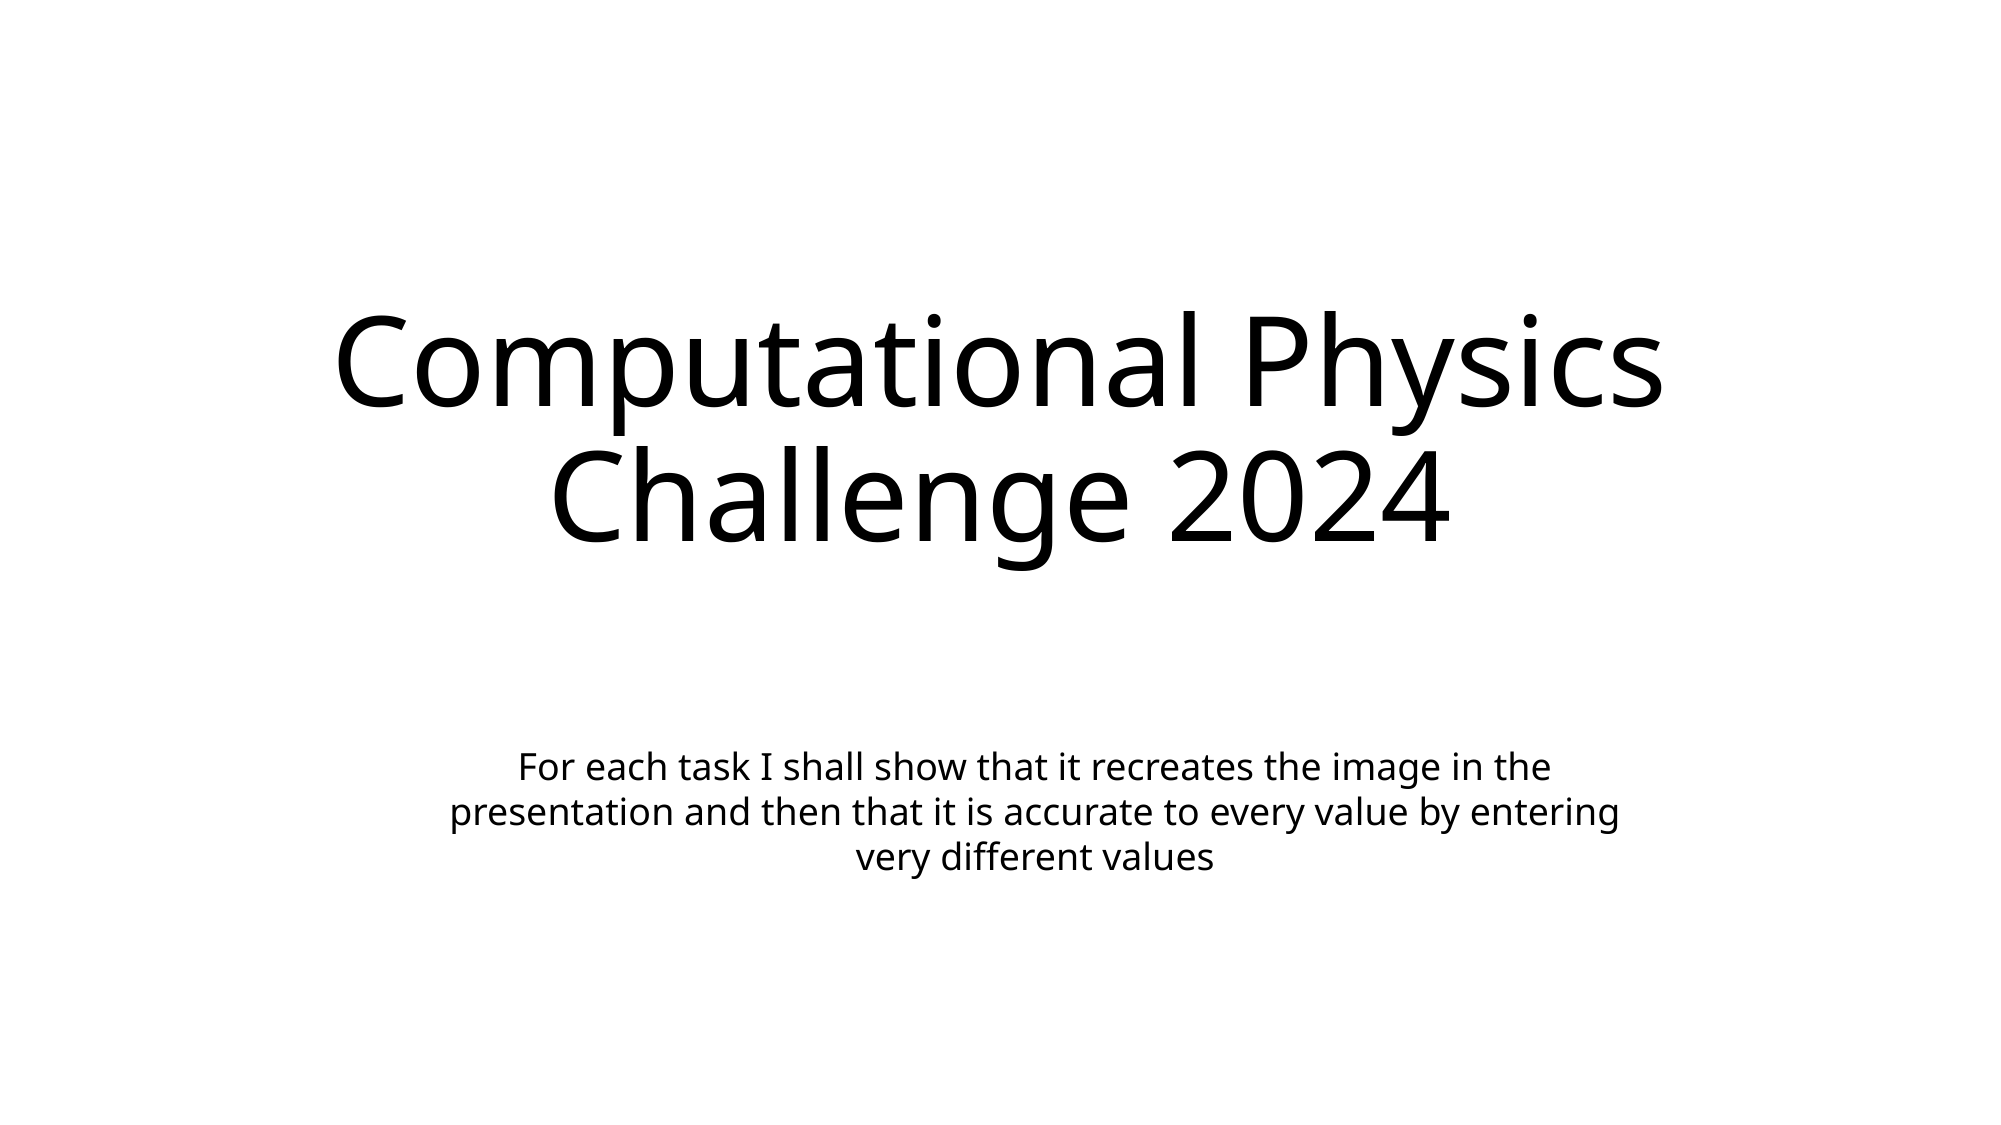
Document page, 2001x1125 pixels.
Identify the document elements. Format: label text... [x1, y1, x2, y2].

title Computational Physics Challenge 2024 [249, 184, 1750, 576]
text_box For each task I shall show that it recreates the image in the presentation and then that it is accurate to every value by entering very different values [412, 736, 1659, 886]
